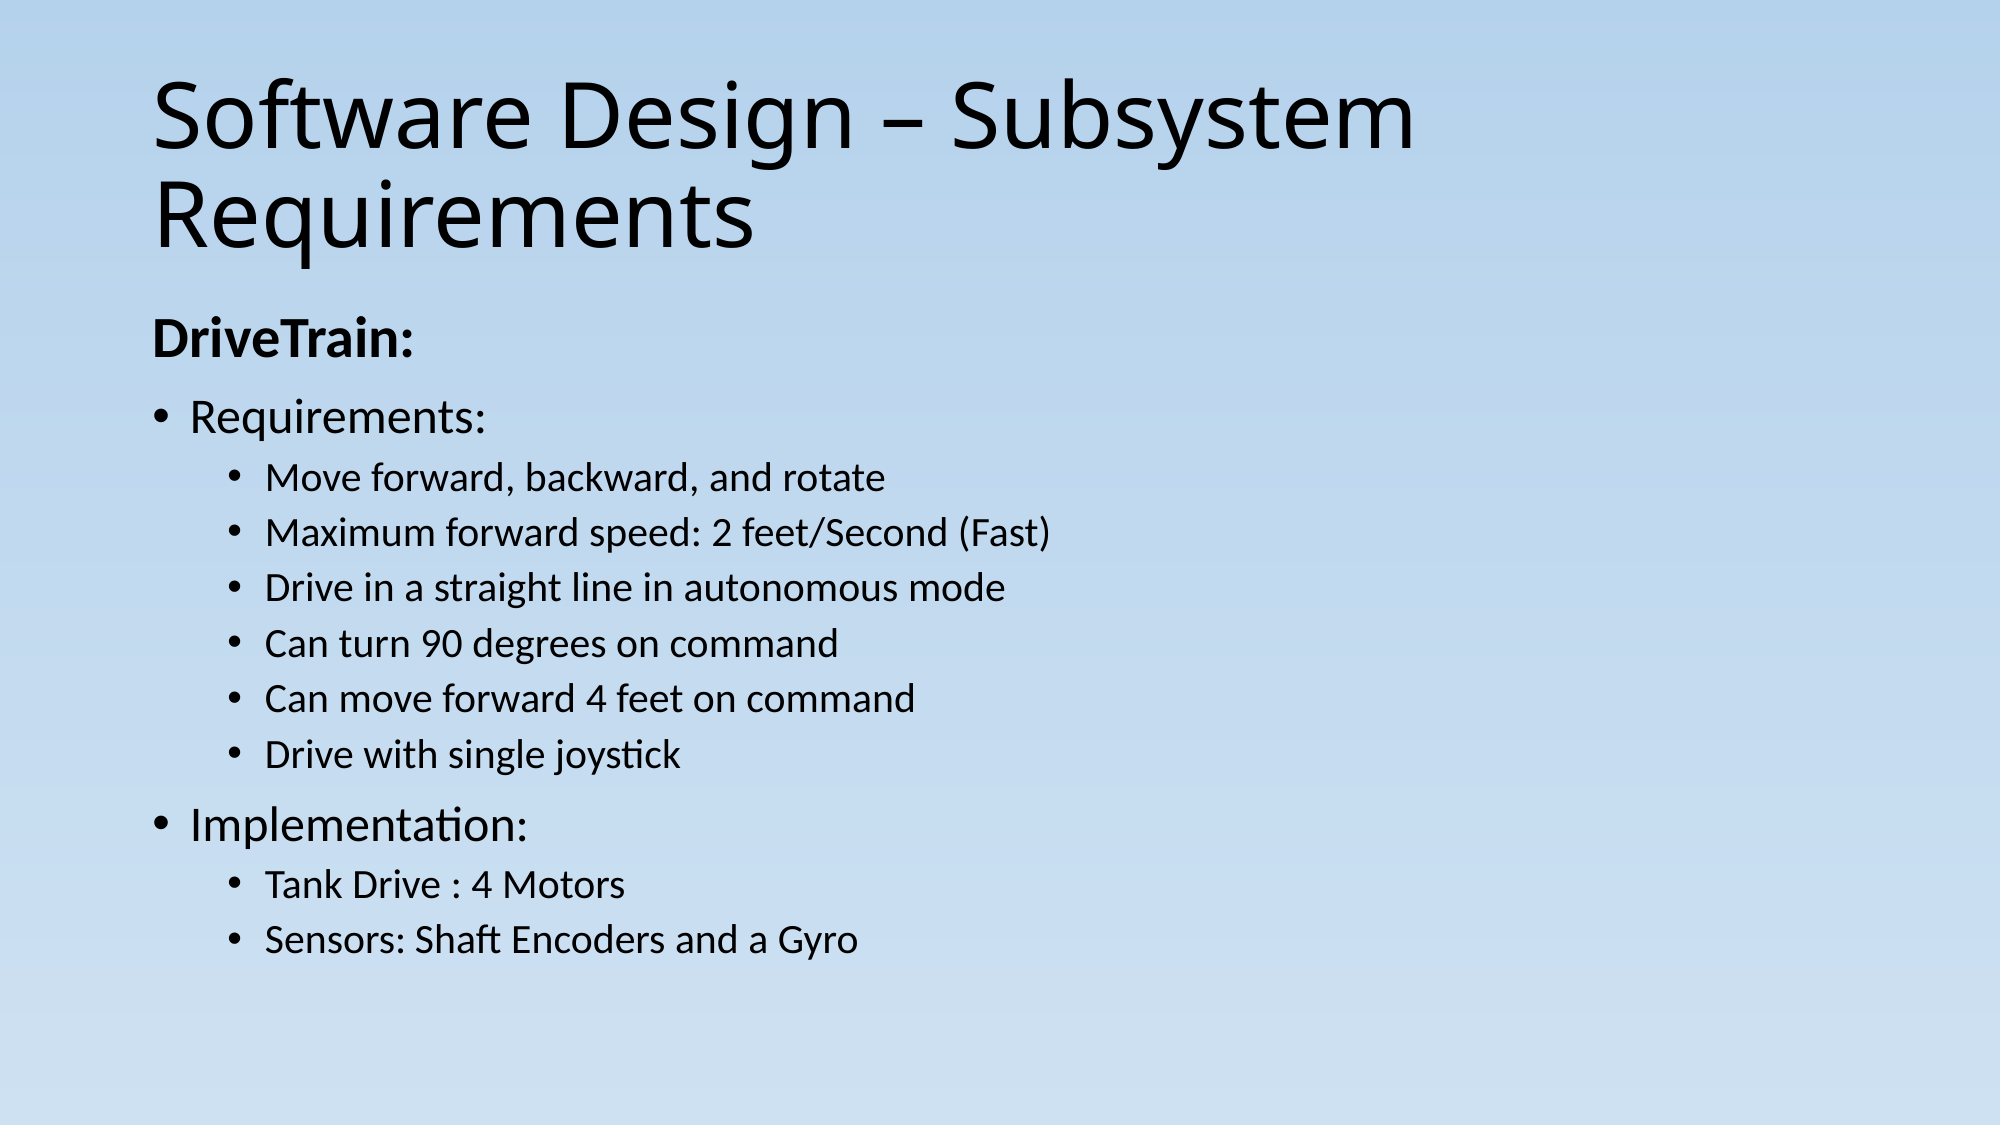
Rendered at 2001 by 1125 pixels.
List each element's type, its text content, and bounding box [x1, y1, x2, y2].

list DriveTrain: Requirements: Move forward, backward, and rotate Maximum forward speed: 2 feet/Second (Fast) Drive in a straight line in autonomous mode Can turn 90 degrees on command Can move forward 4 feet on command Drive with single joystick Implementation: Tank Drive : 4 Motors Sensors: Shaft Encoders and a Gyro [137, 299, 1863, 1014]
title Software Design – Subsystem Requirements [137, 59, 1863, 278]
